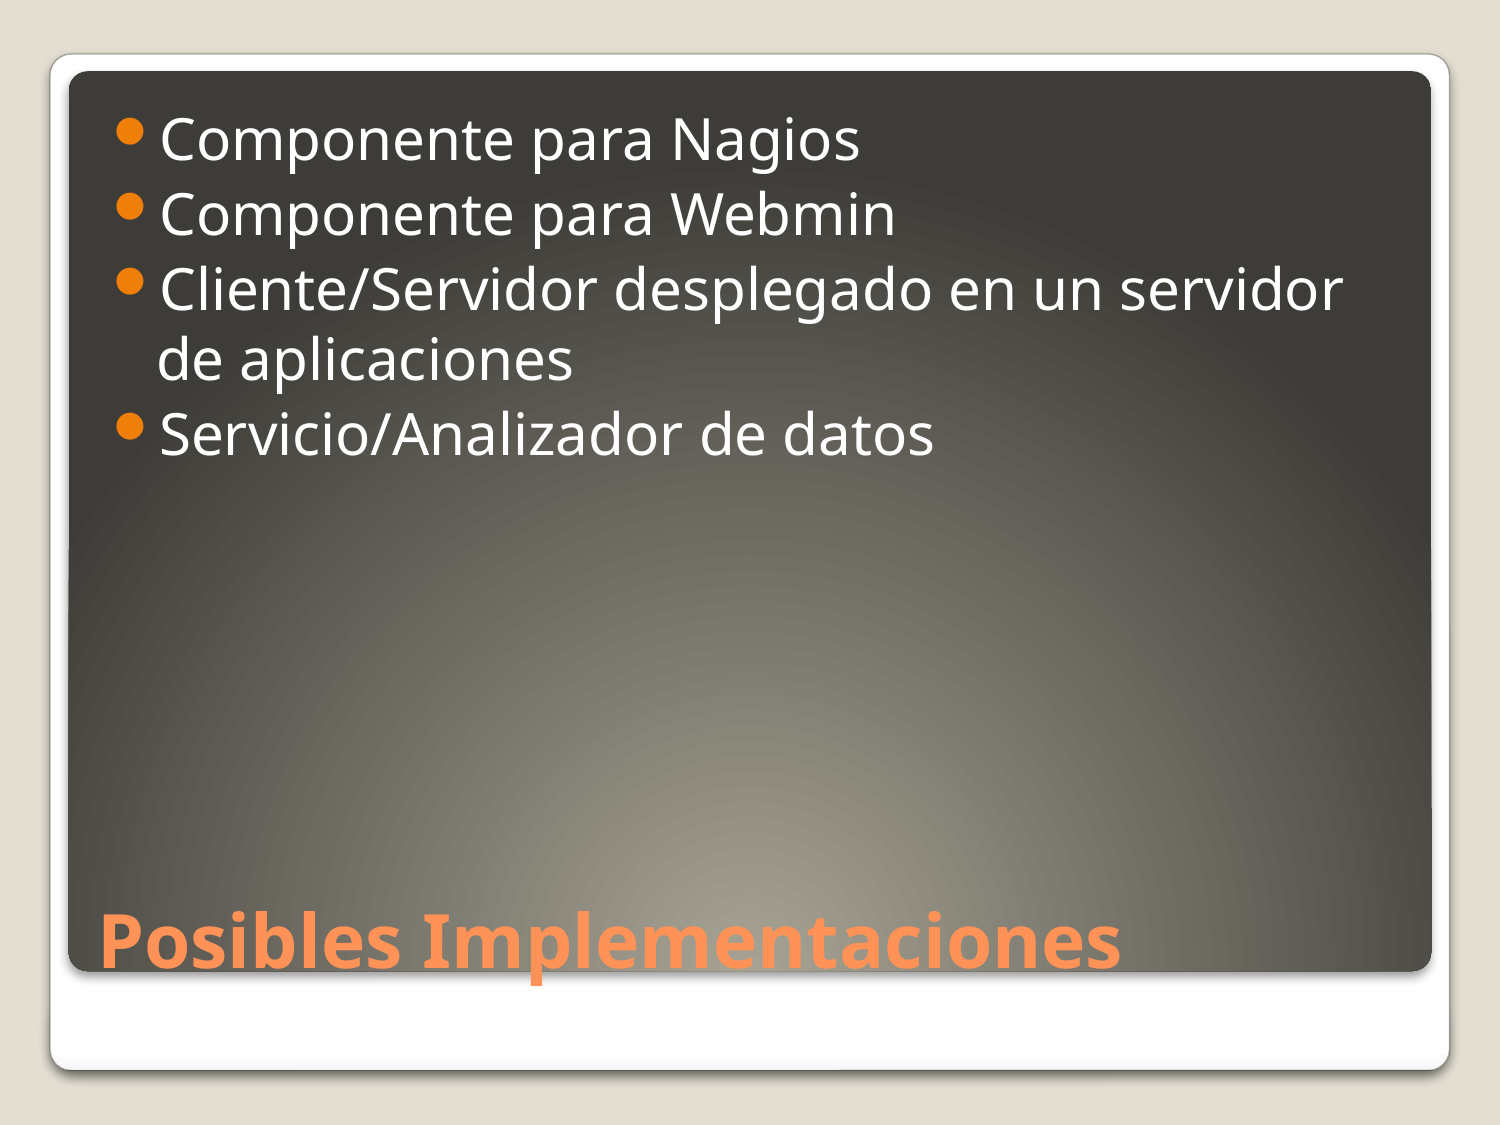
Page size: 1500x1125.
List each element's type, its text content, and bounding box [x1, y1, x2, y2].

list Componente para Nagios Componente para Webmin Cliente/Servidor desplegado en un servidor de aplicaciones Servicio/Analizador de datos [82, 86, 1425, 774]
title Posibles Implementaciones [82, 819, 1425, 992]
